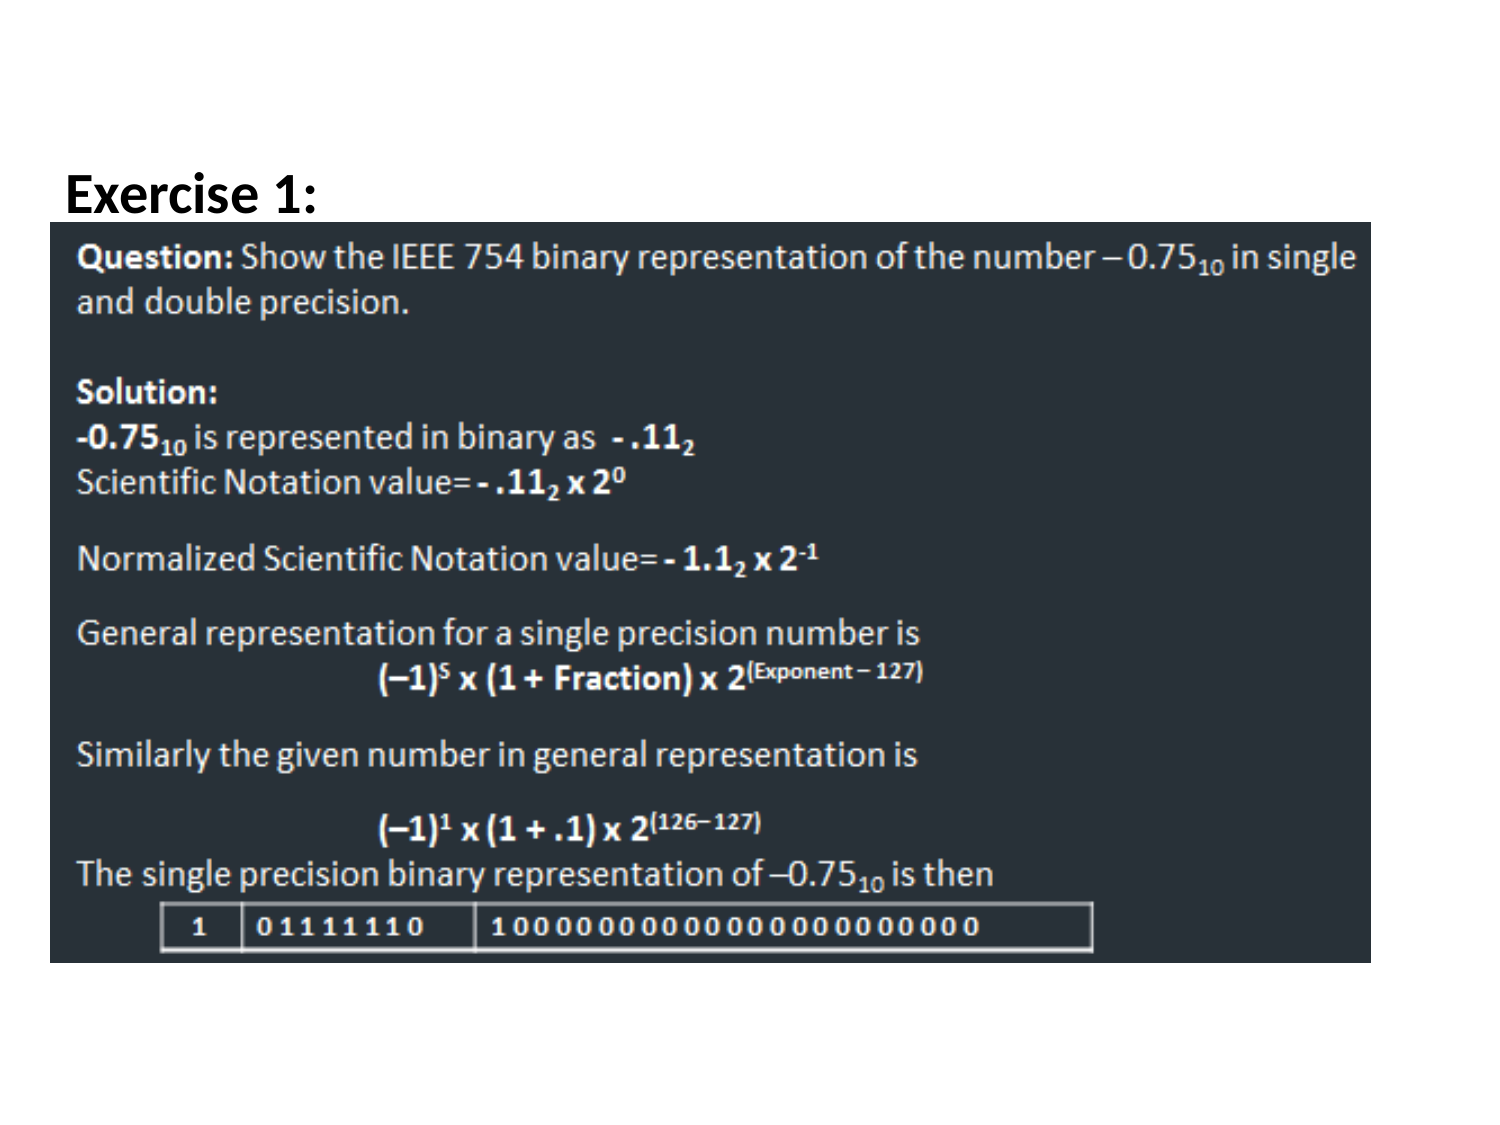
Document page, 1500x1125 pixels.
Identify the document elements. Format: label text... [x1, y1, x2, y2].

text_box Exercise 1: [50, 147, 334, 220]
picture [49, 221, 1371, 963]
